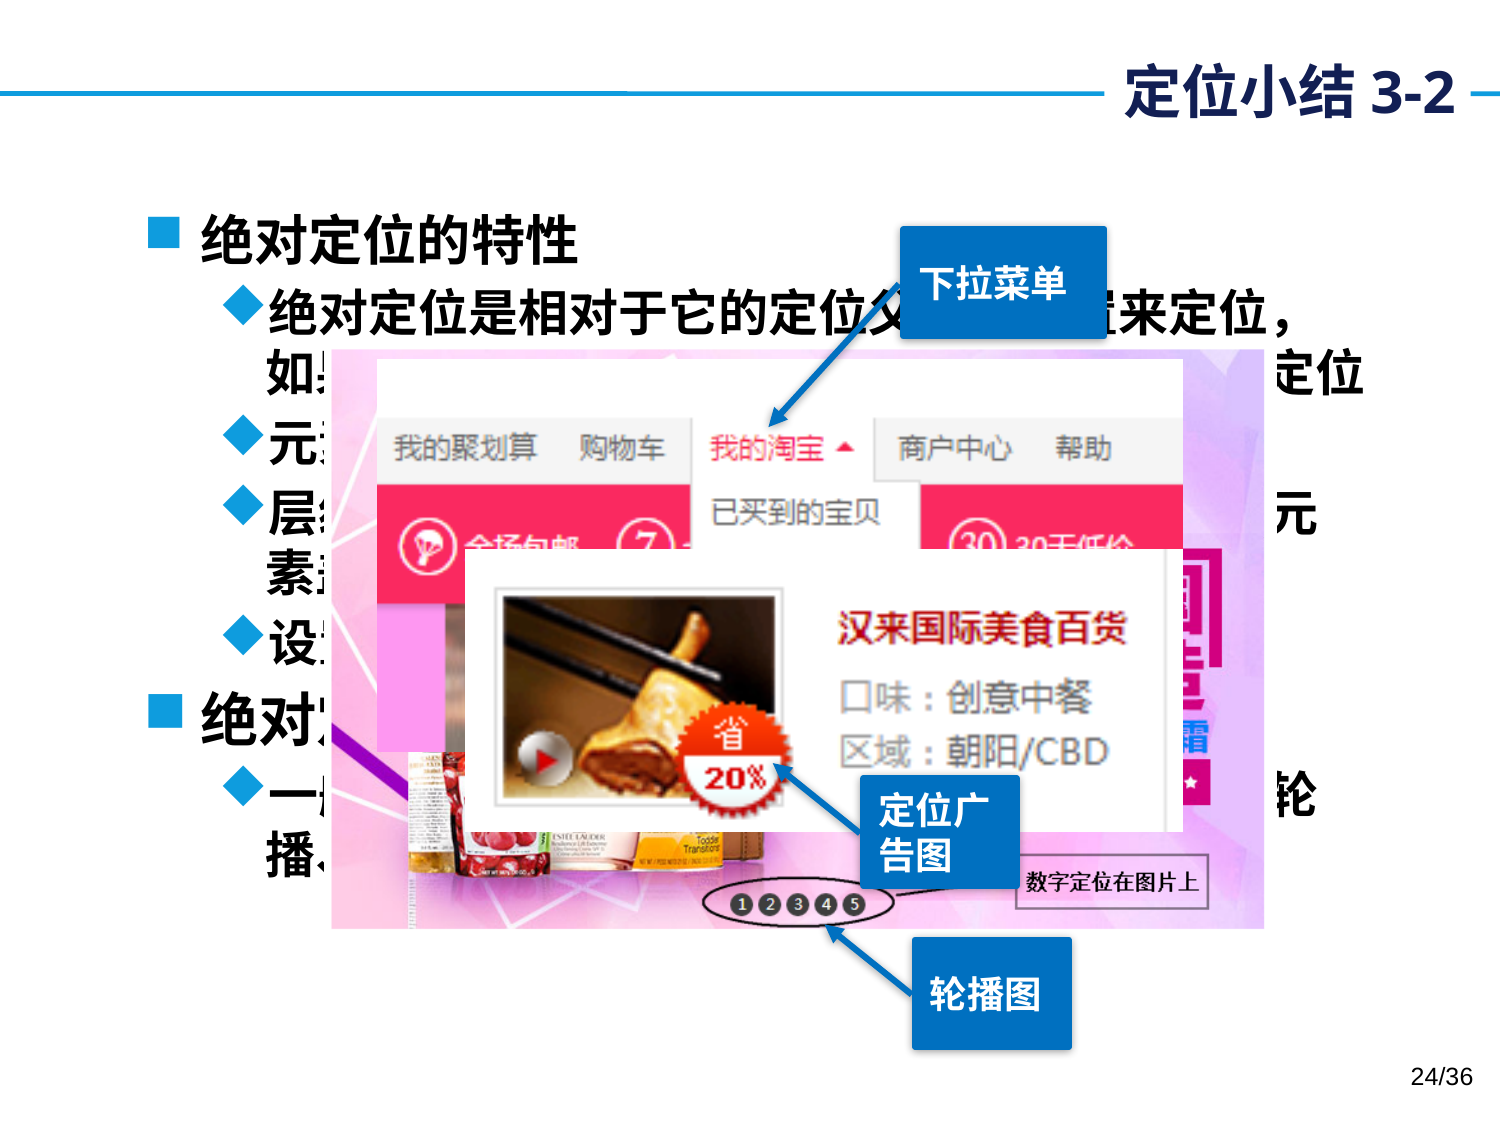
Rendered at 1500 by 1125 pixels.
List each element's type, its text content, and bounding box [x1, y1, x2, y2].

text_box 轮播图 [915, 946, 1069, 1047]
list 绝对定位的特性 绝对定位是相对于它的定位父级的位置来定位，如果没有设置定位父级，则相对浏览器窗口来定位 元素位置发生偏移后，原来的位置不会被保留 层级提高，可以把标准文档流中的元素及浮动元素盖在下边 设置绝对定位的元素脱离文档流 绝对定位的使用场景 一般情况下，绝对定位用在下拉菜单、焦点图轮播、弹出数字气泡、特别花边等场景 [128, 199, 1383, 1043]
text_box 下拉菜单 [903, 229, 1105, 336]
picture [324, 337, 1278, 939]
title 定位小结3-2 [1104, 46, 1471, 133]
slide_number 24/36 [1138, 1053, 1489, 1114]
